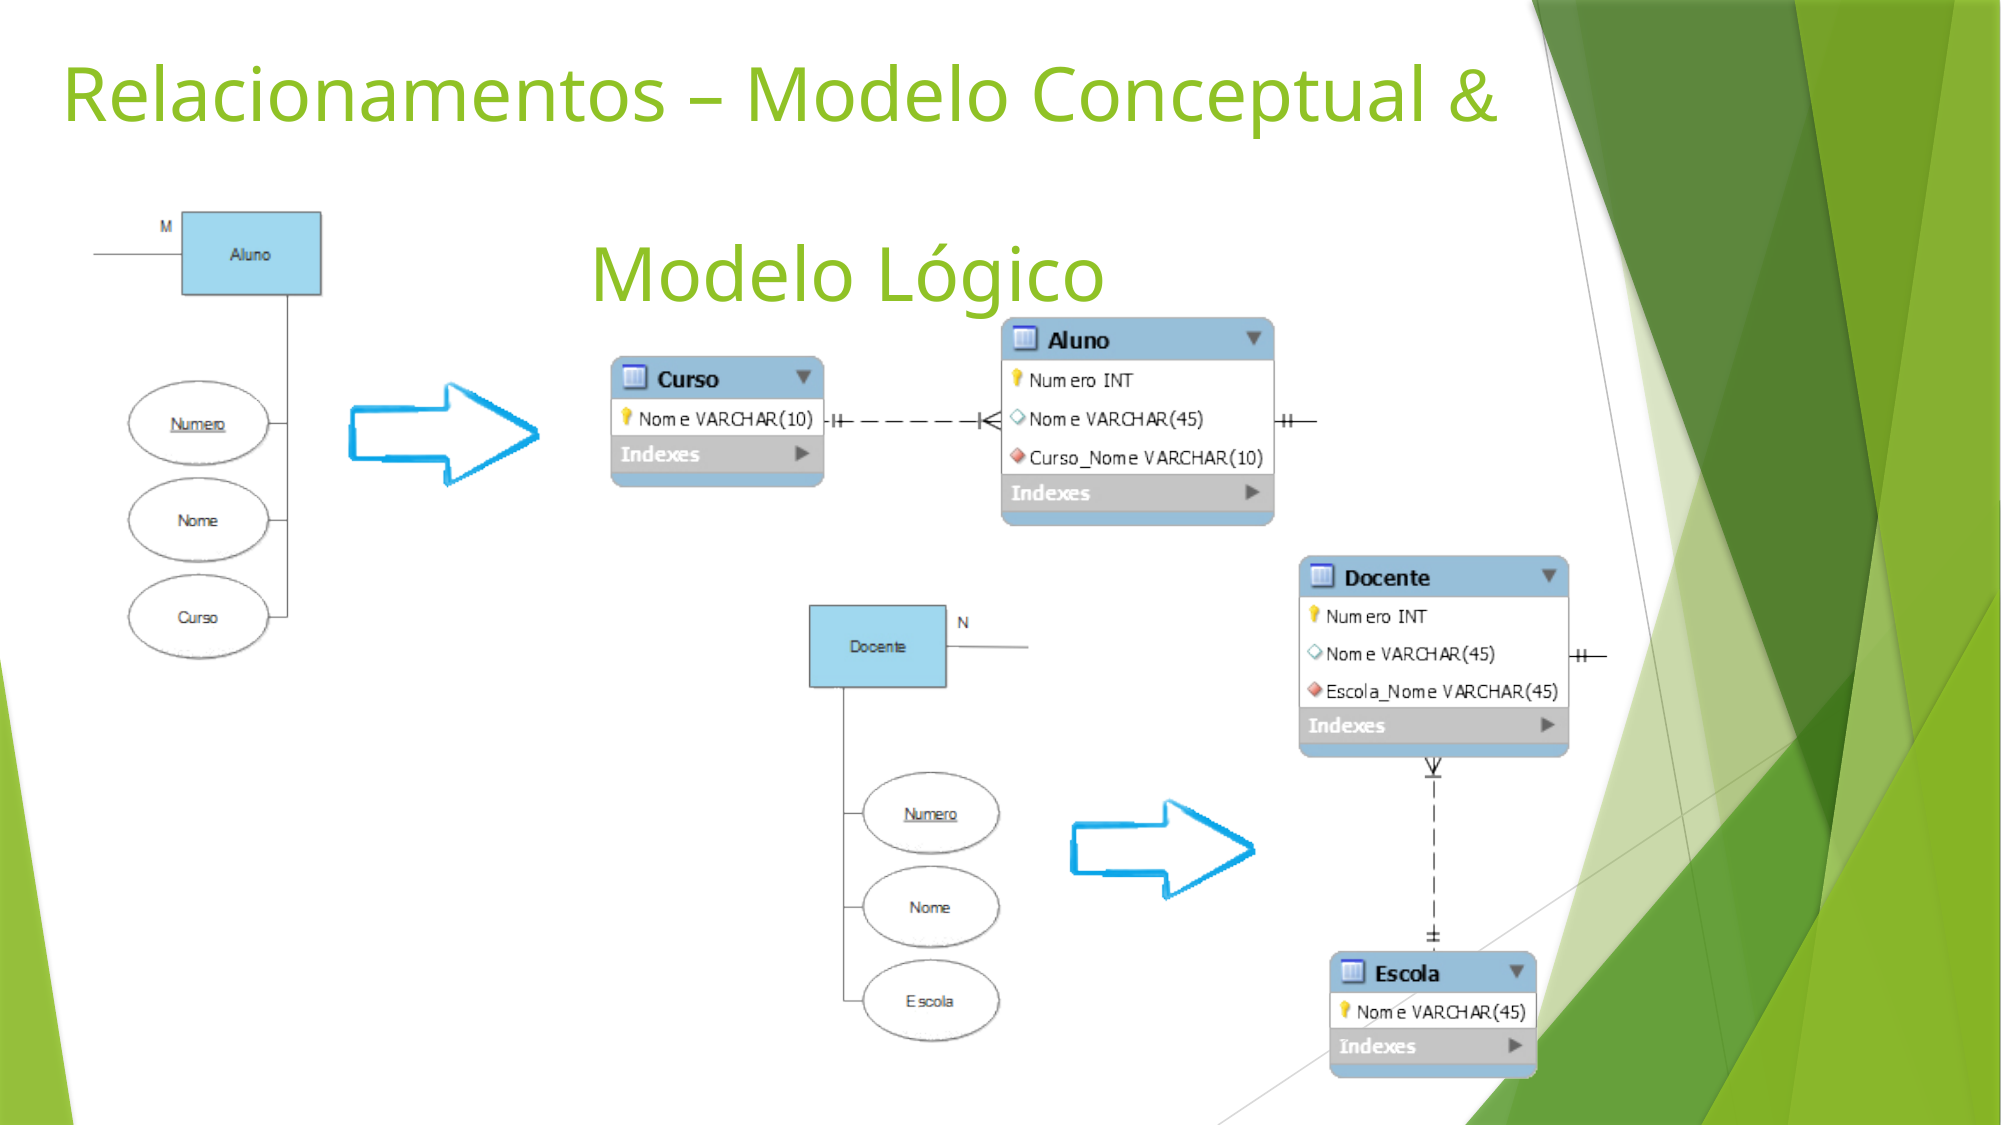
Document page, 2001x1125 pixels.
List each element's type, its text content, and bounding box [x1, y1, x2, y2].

text_box Relacionamentos – Modelo Conceptual & Modelo Lógico [46, 38, 1548, 256]
picture [46, 178, 1641, 1125]
